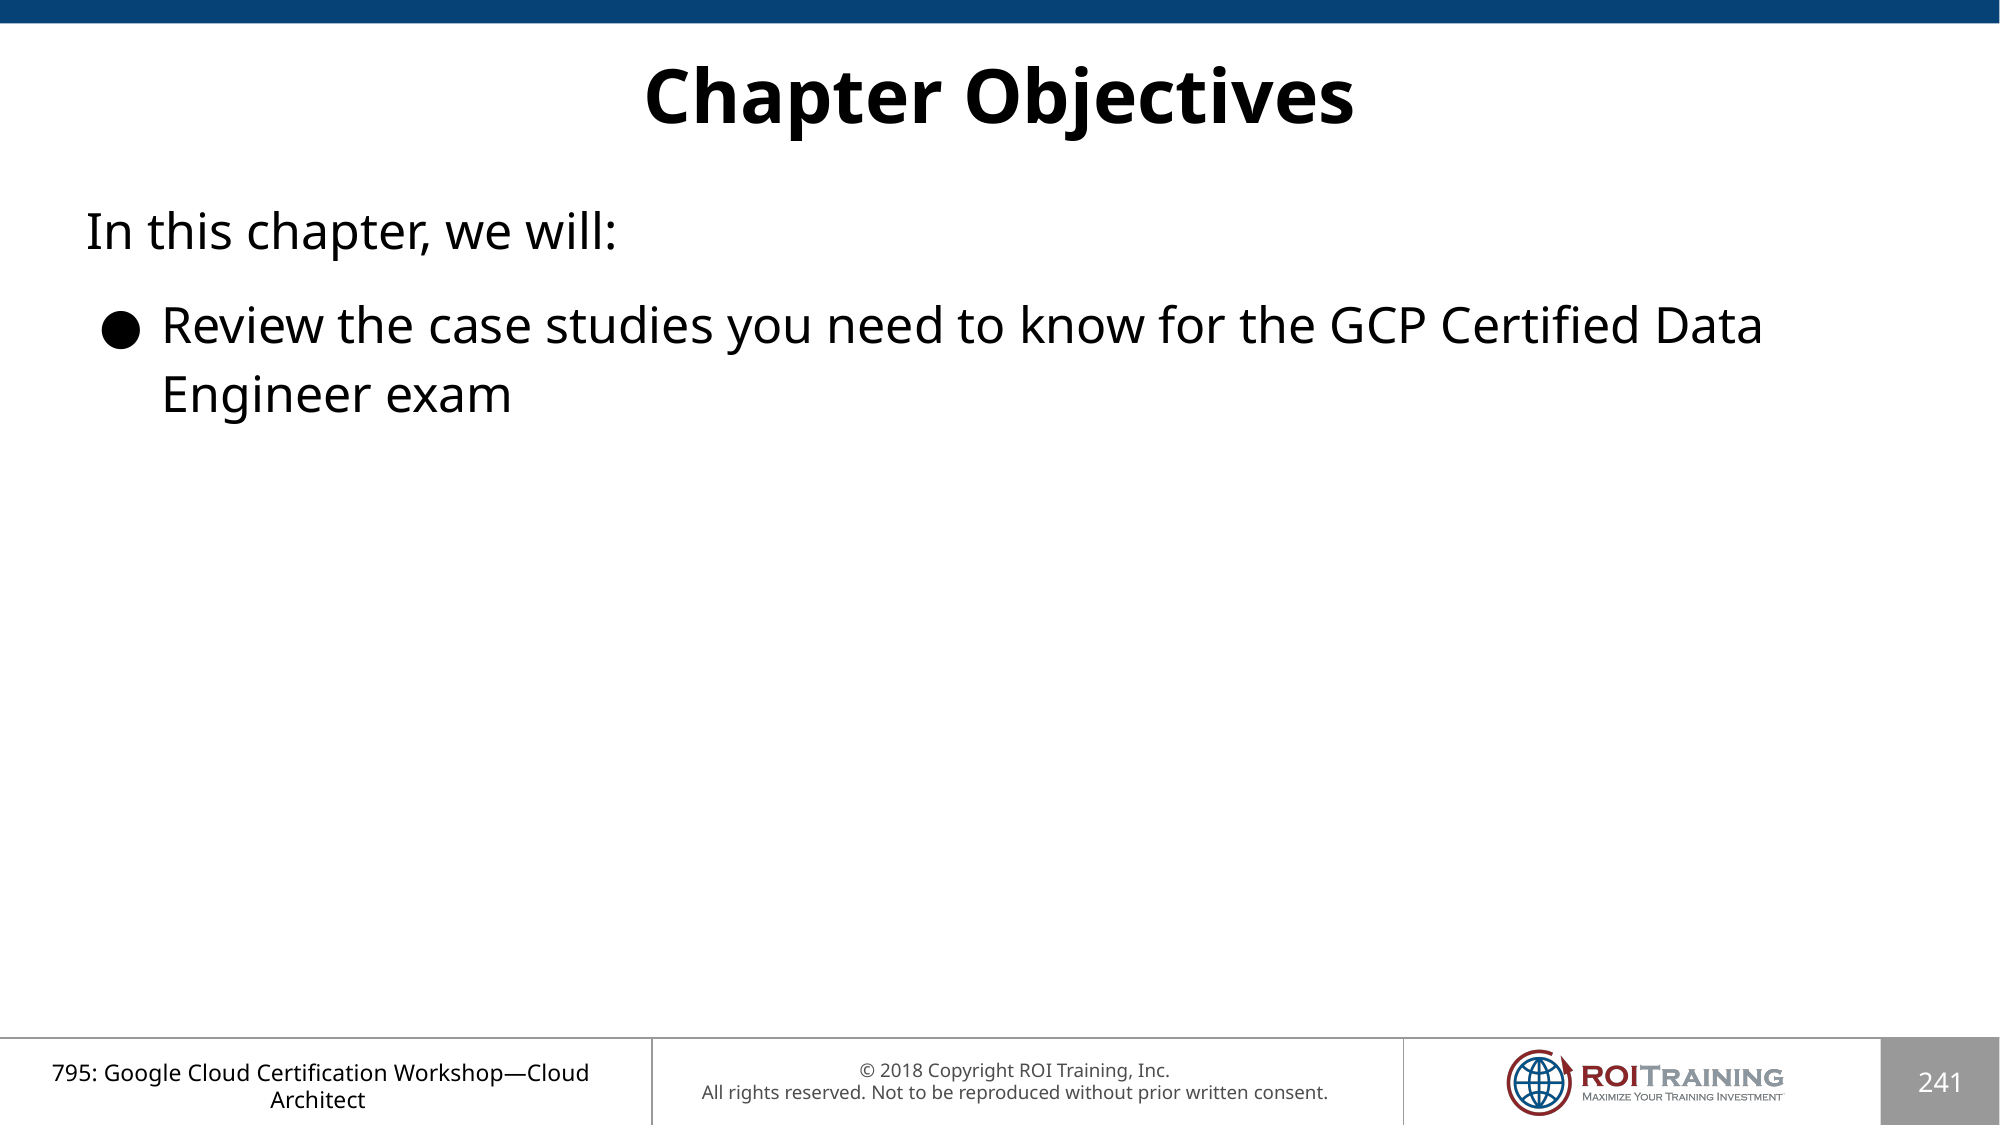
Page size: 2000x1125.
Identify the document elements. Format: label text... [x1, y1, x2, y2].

picture [1498, 1048, 1789, 1117]
title Chapter Objectives [68, 30, 1932, 156]
list In this chapter, we will: Review the case studies you need to know for the GCP Certified Data Engineer exam [66, 170, 1930, 1032]
